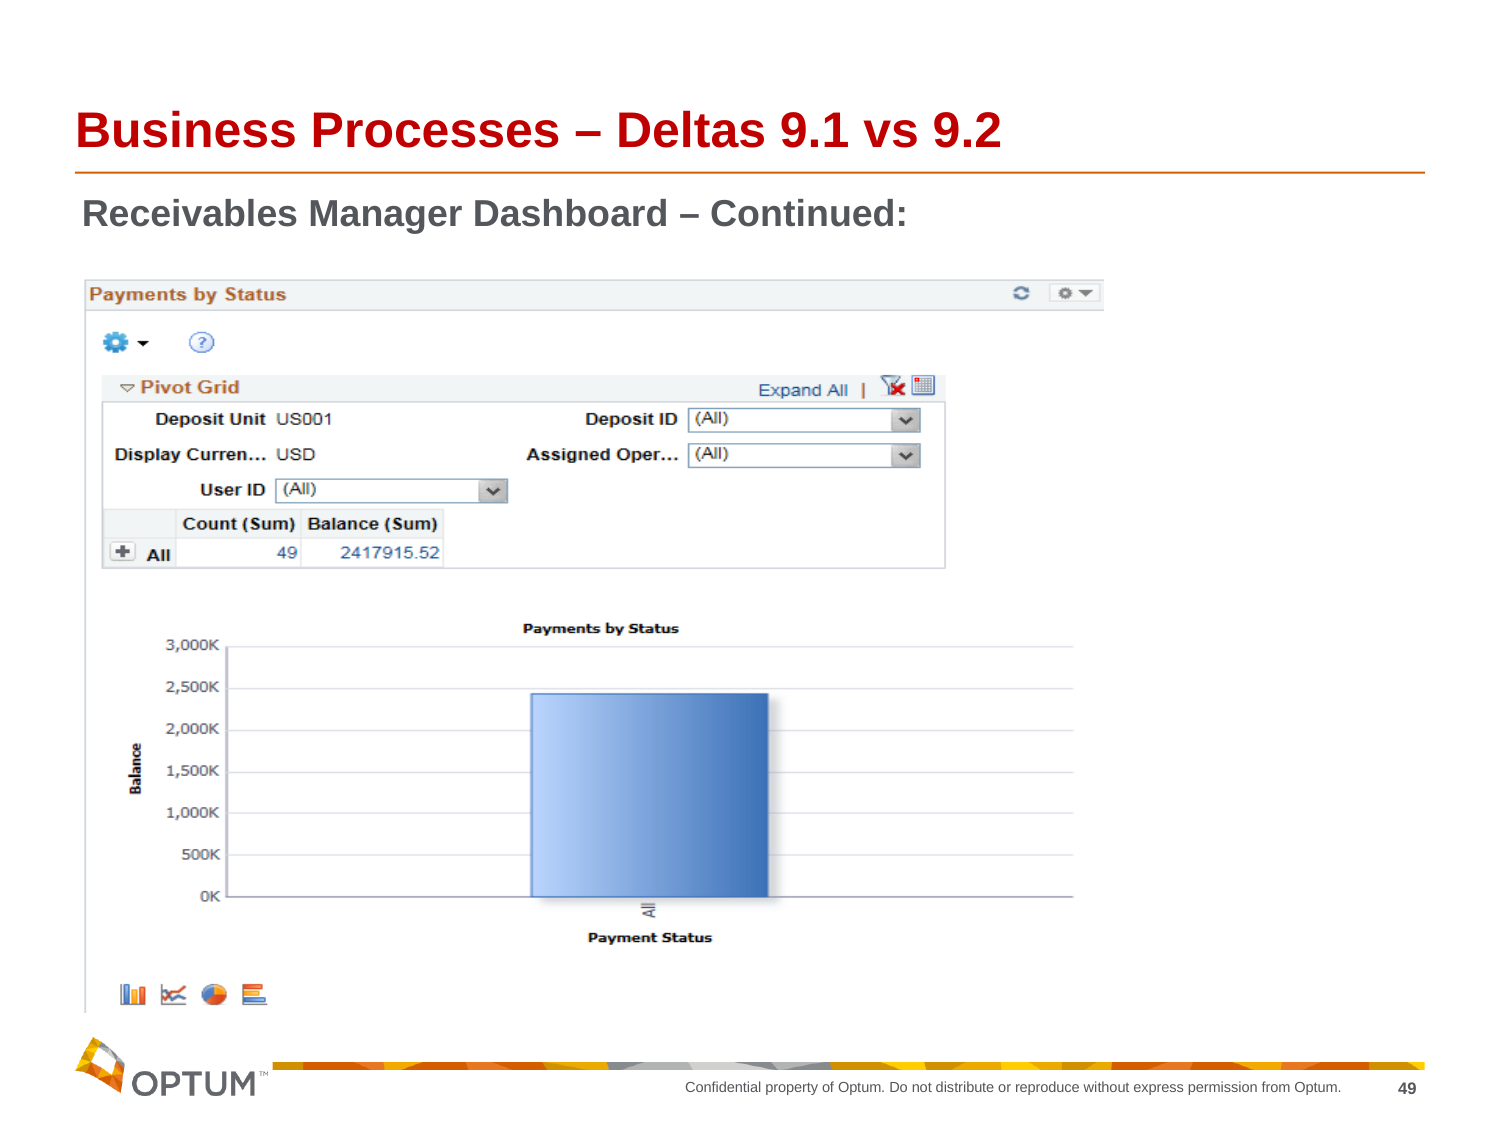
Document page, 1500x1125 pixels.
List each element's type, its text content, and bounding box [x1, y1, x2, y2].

picture [79, 276, 1105, 1014]
picture [75, 1037, 268, 1096]
picture [273, 1062, 1425, 1070]
list Receivables Manager Dashboard – Continued: [81, 188, 1463, 248]
title Business Processes – Deltas 9.1 vs 9.2 [75, 31, 1425, 158]
